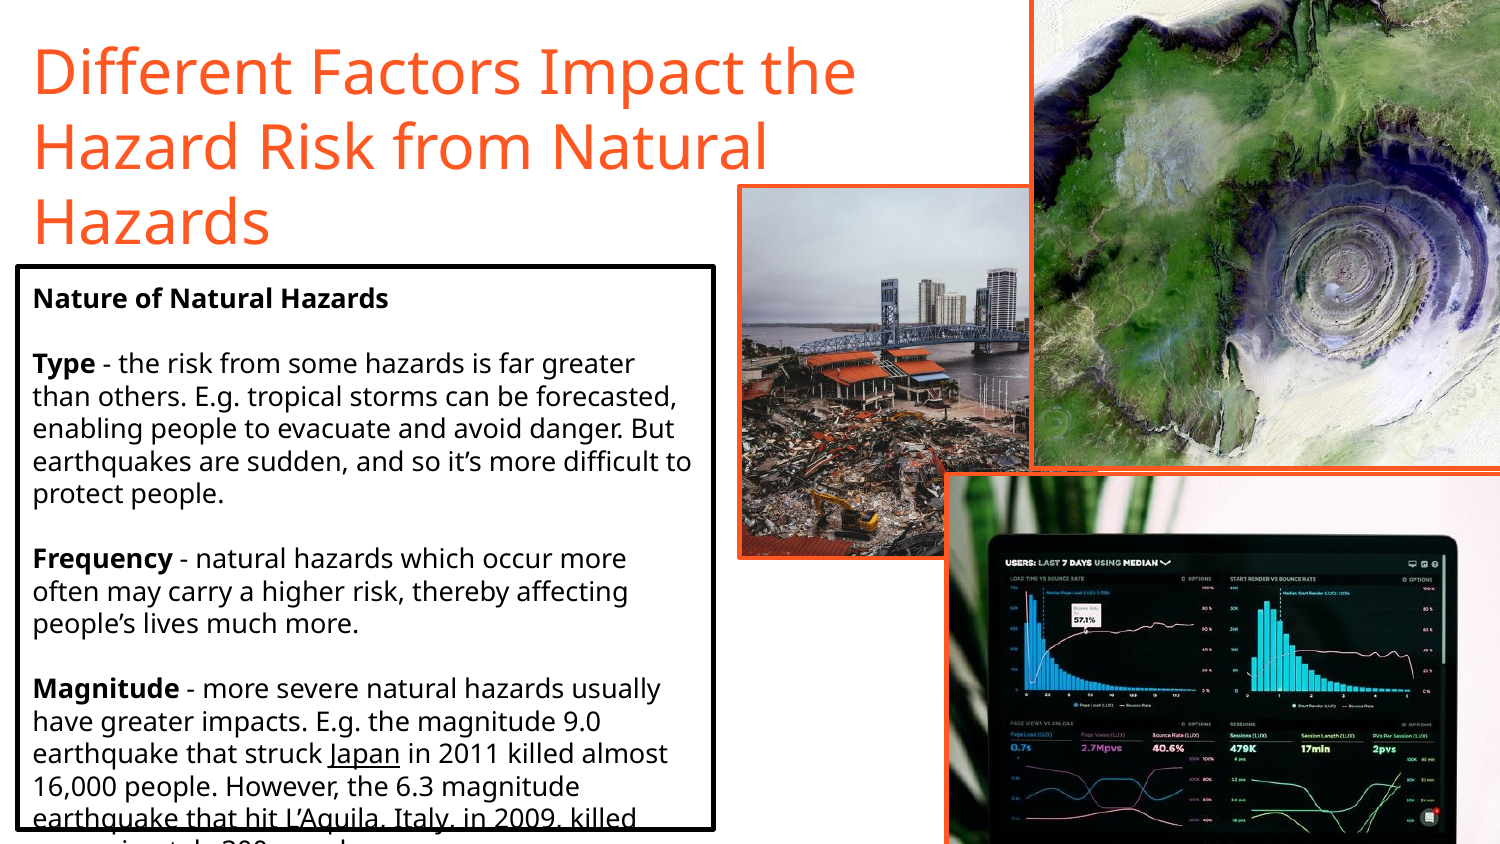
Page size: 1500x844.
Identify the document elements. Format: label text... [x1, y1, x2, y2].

text_box Nature of Natural Hazards Type - the risk from some hazards is far greater than others. E.g. tropical storms can be forecasted, enabling people to evacuate and avoid danger. But earthquakes are sudden, and so it’s more difficult to protect people. Frequency - natural hazards which occur more often may carry a higher risk, thereby affecting people’s lives much more. Magnitude - more severe natural hazards usually have greater impacts. E.g. the magnitude 9.0 earthquake that struck Japan in 2011 killed almost 16,000 people. However, the 6.3 magnitude earthquake that hit L’Aquila, Italy, in 2009, killed approximately 300 people. [17, 266, 714, 830]
picture [741, 0, 1500, 844]
title Different Factors Impact the Hazard Risk from Natural Hazards [17, 16, 989, 256]
